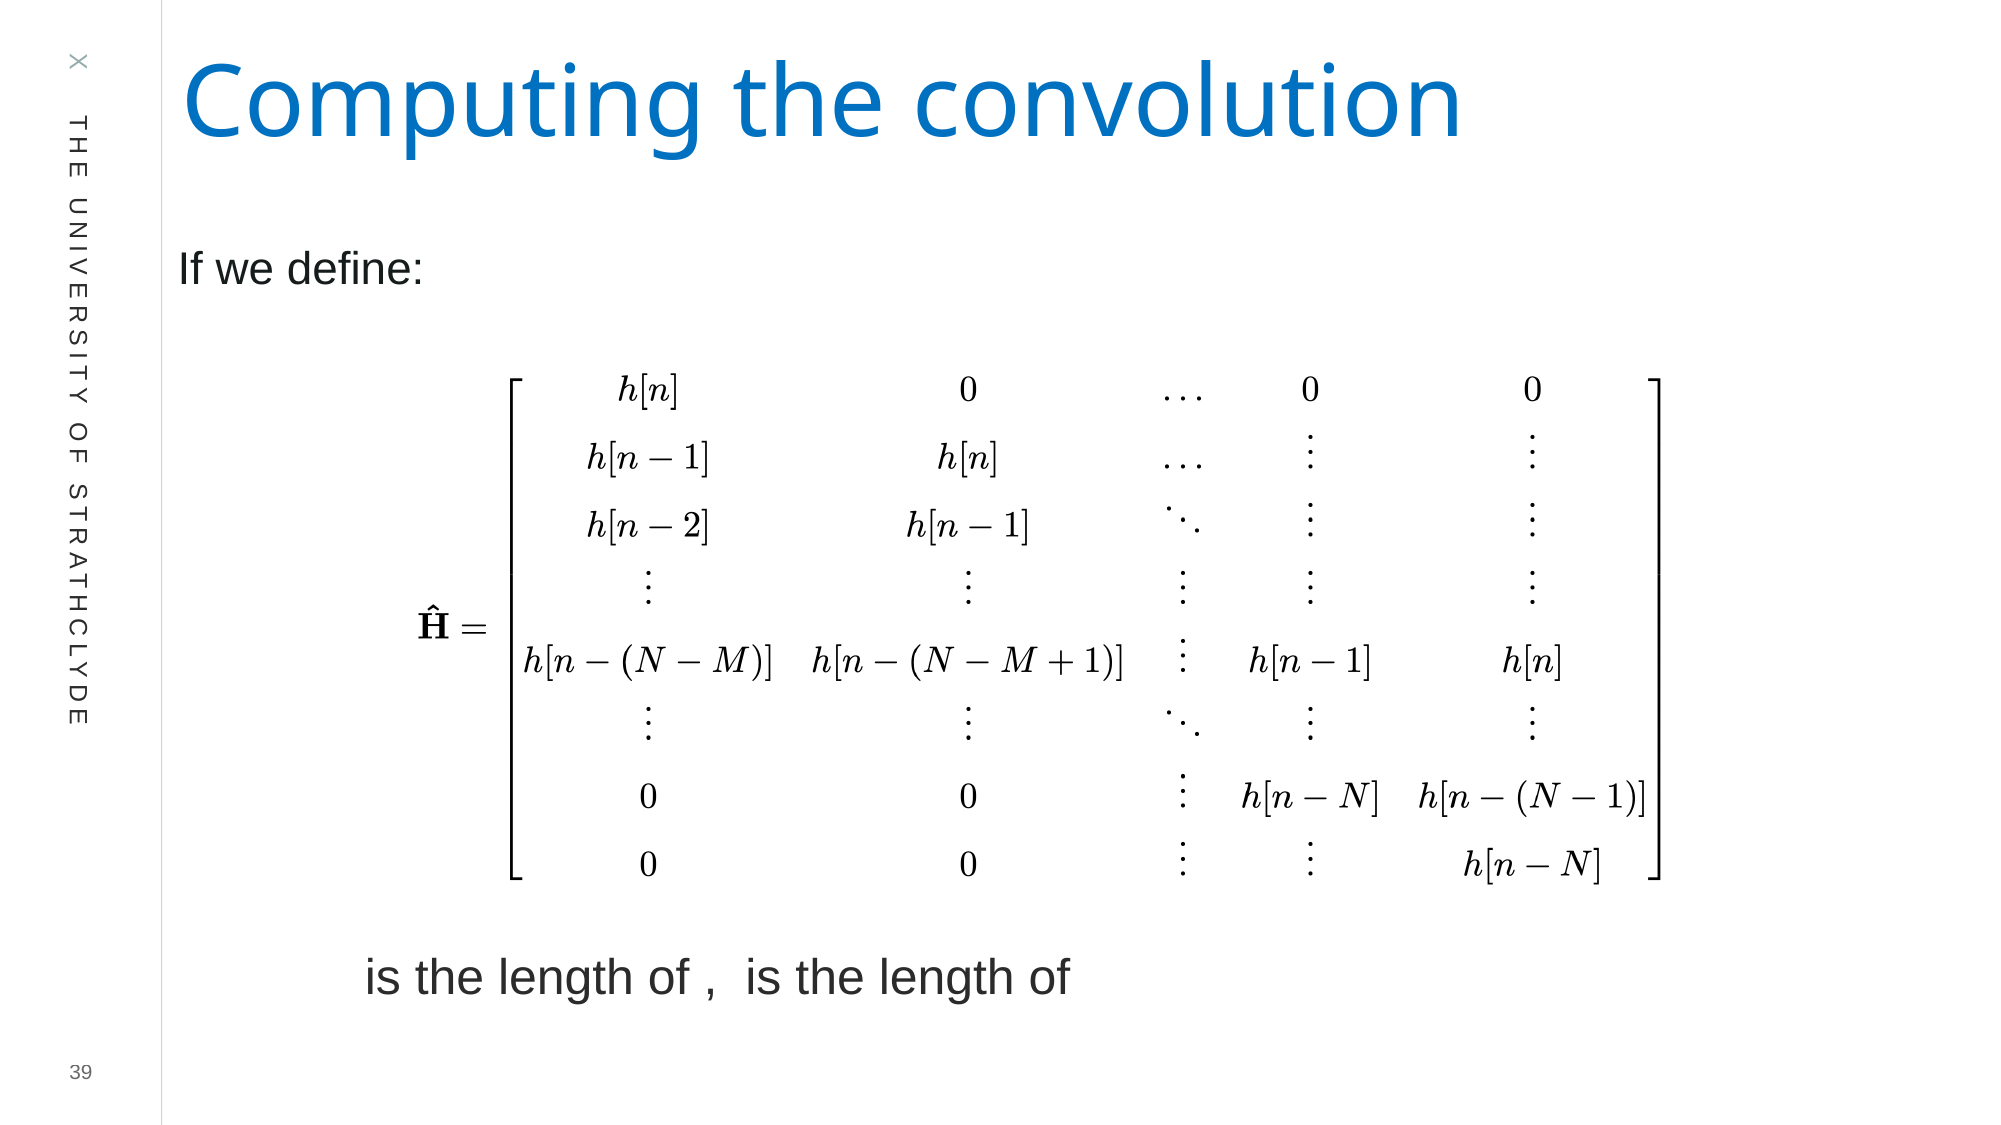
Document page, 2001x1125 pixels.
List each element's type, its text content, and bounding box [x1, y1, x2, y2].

picture [418, 372, 1661, 885]
text_box If we define: [162, 230, 1980, 576]
slide_number 39 [38, 1052, 123, 1091]
title Computing the convolution [180, 28, 1962, 182]
